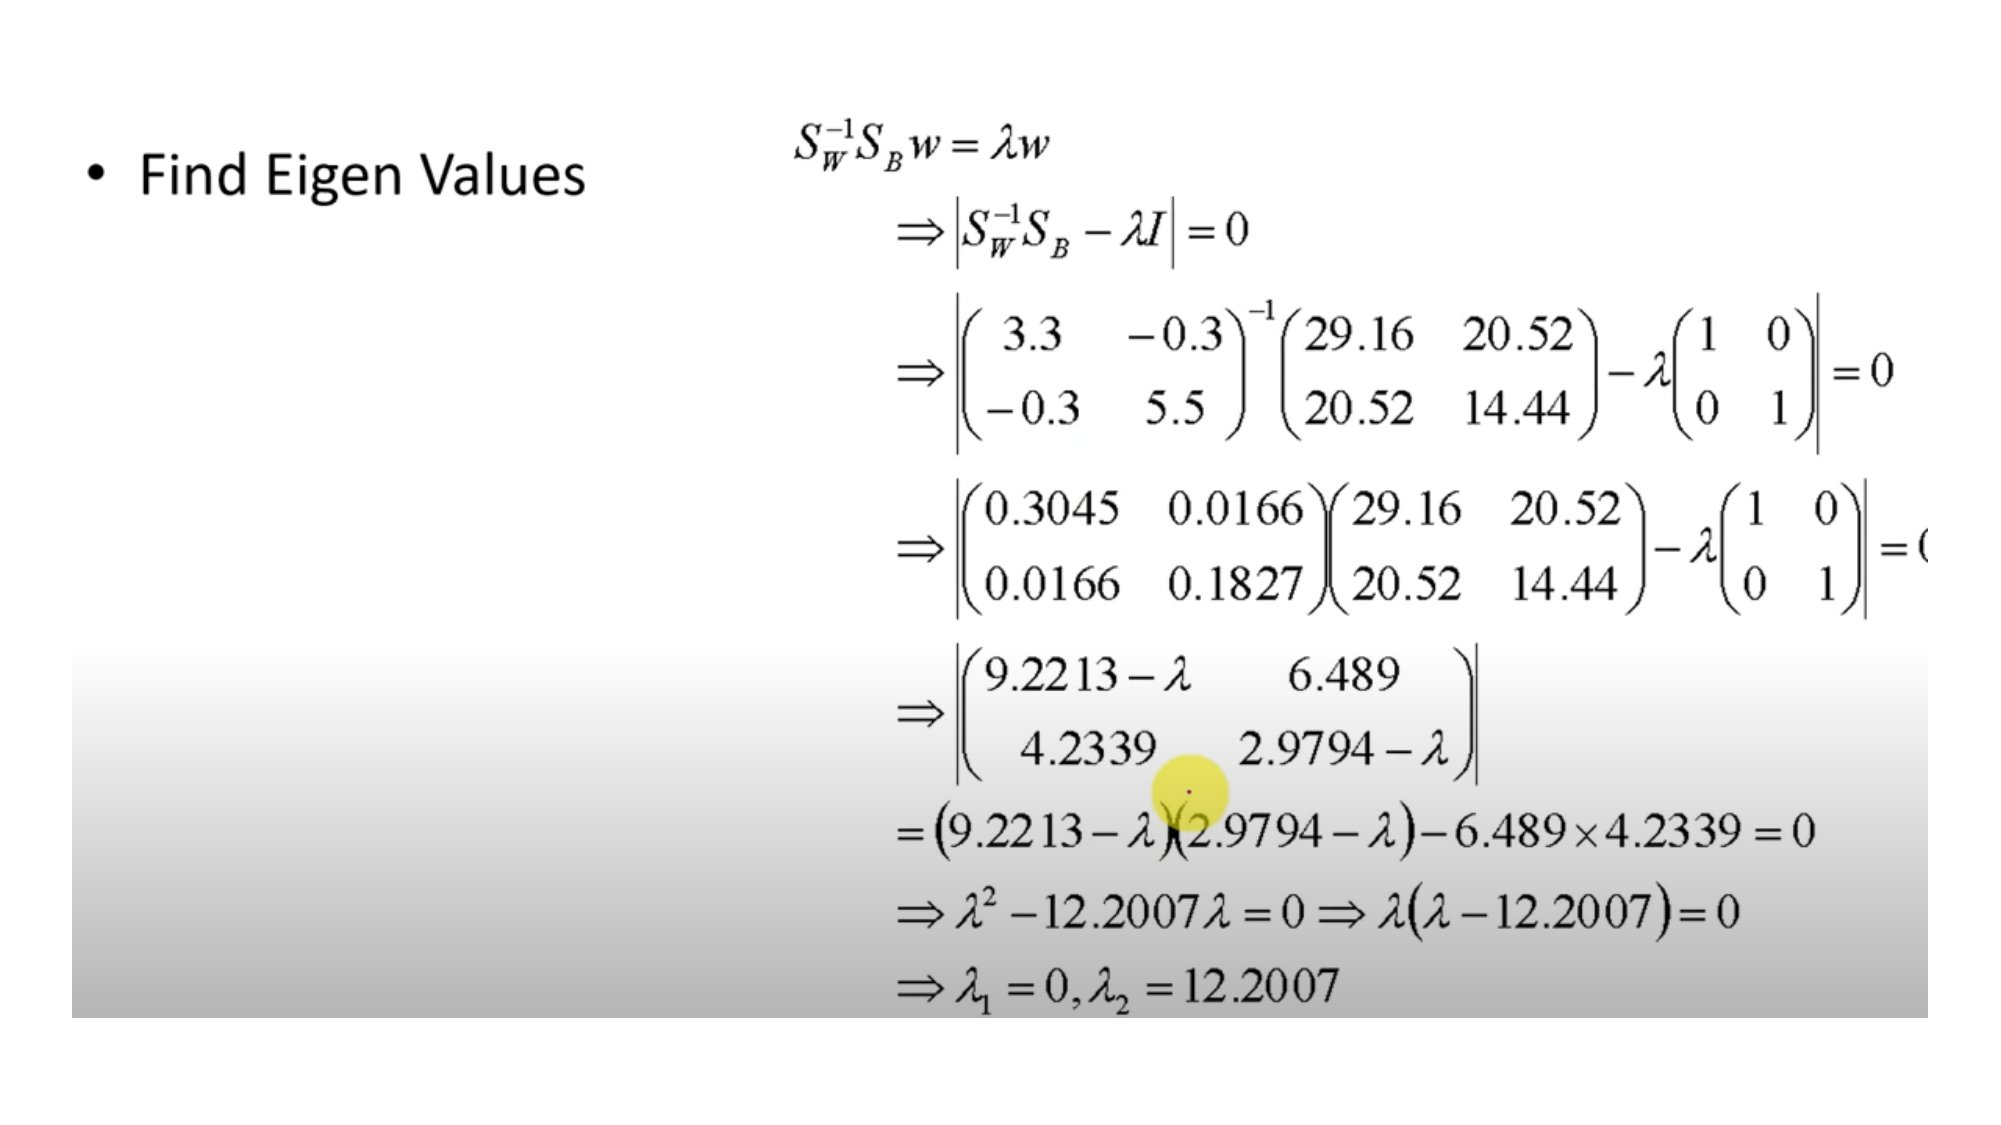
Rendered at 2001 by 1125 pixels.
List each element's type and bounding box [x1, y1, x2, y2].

picture [72, 106, 1928, 1018]
